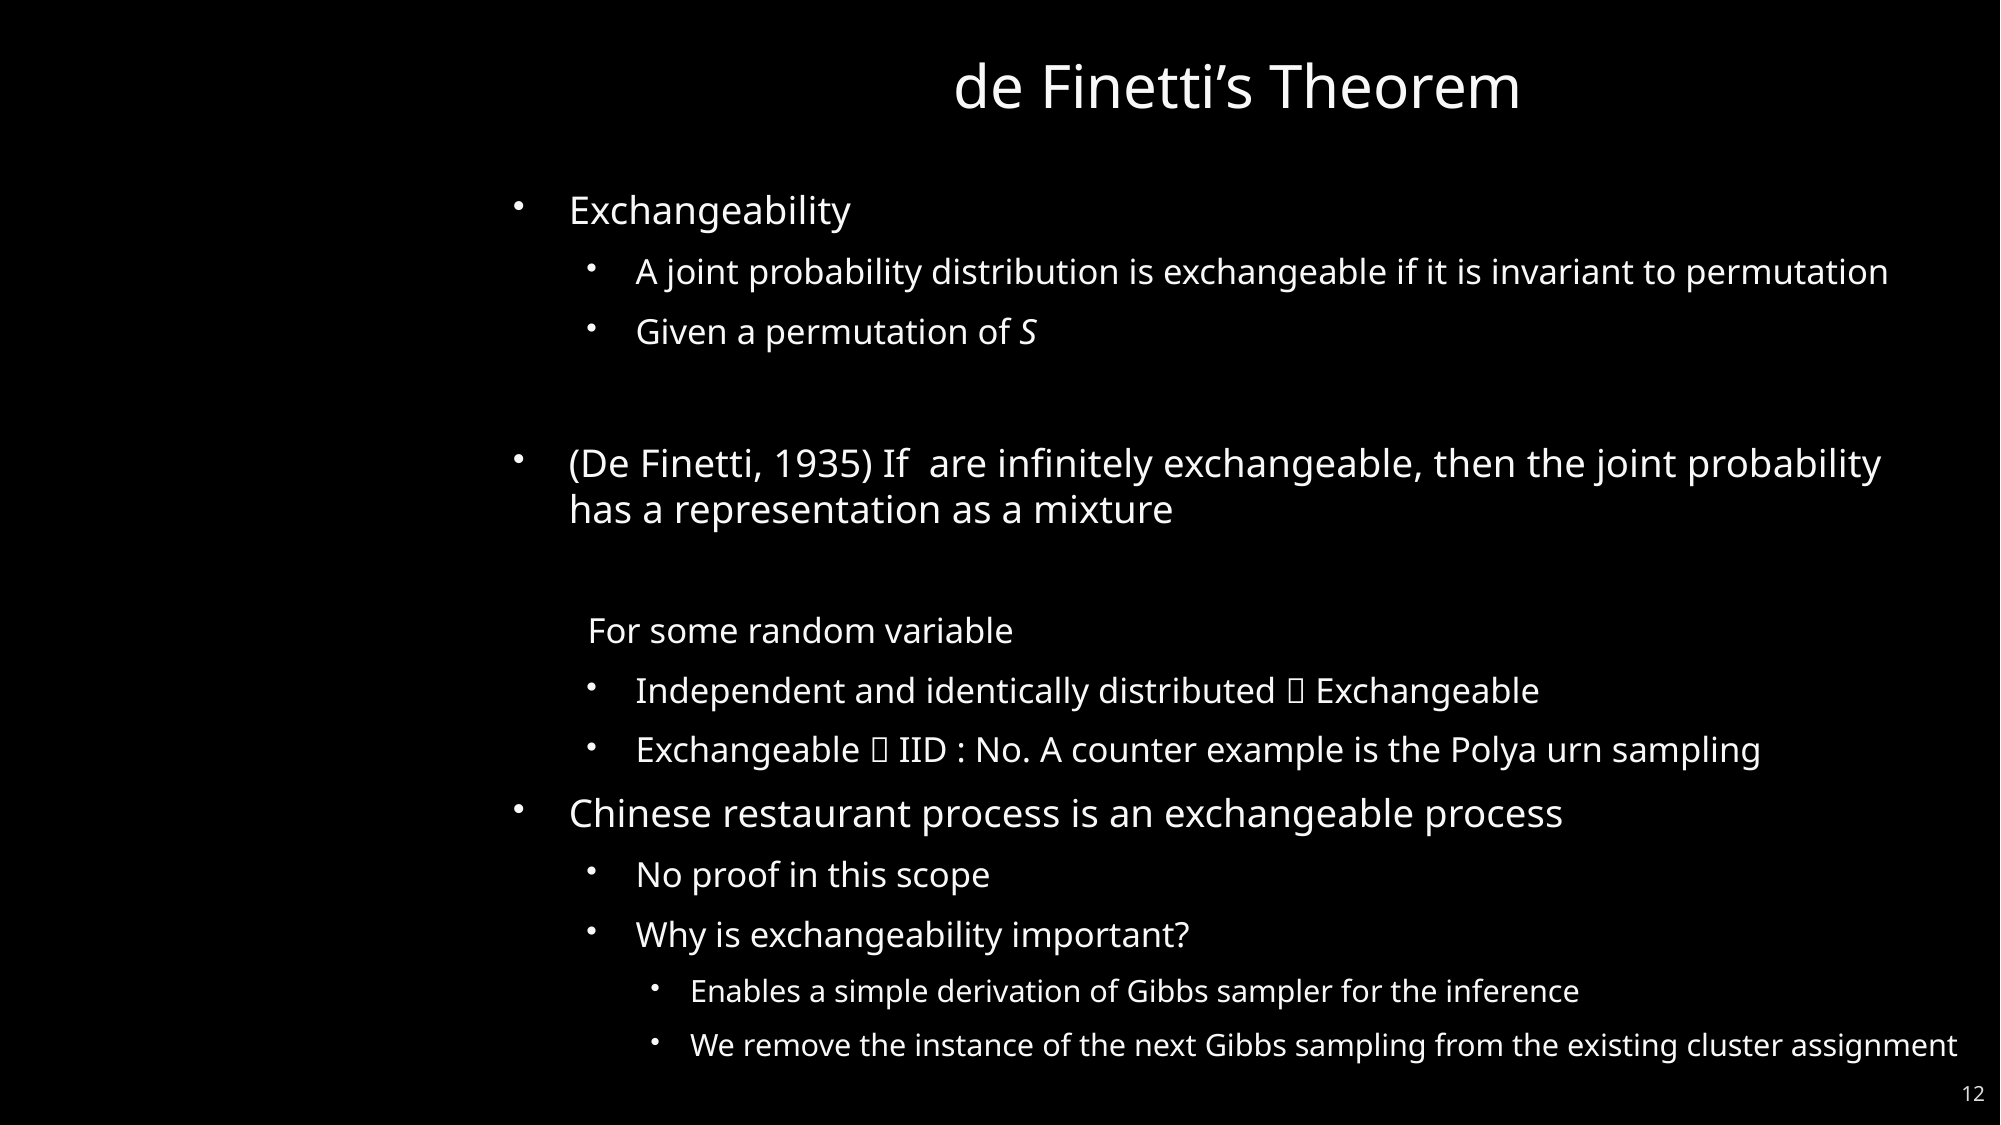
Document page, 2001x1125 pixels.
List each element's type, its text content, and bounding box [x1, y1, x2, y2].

title de Finetti’s Theorem [492, 41, 2000, 129]
slide_number 12 [1876, 1065, 2000, 1125]
